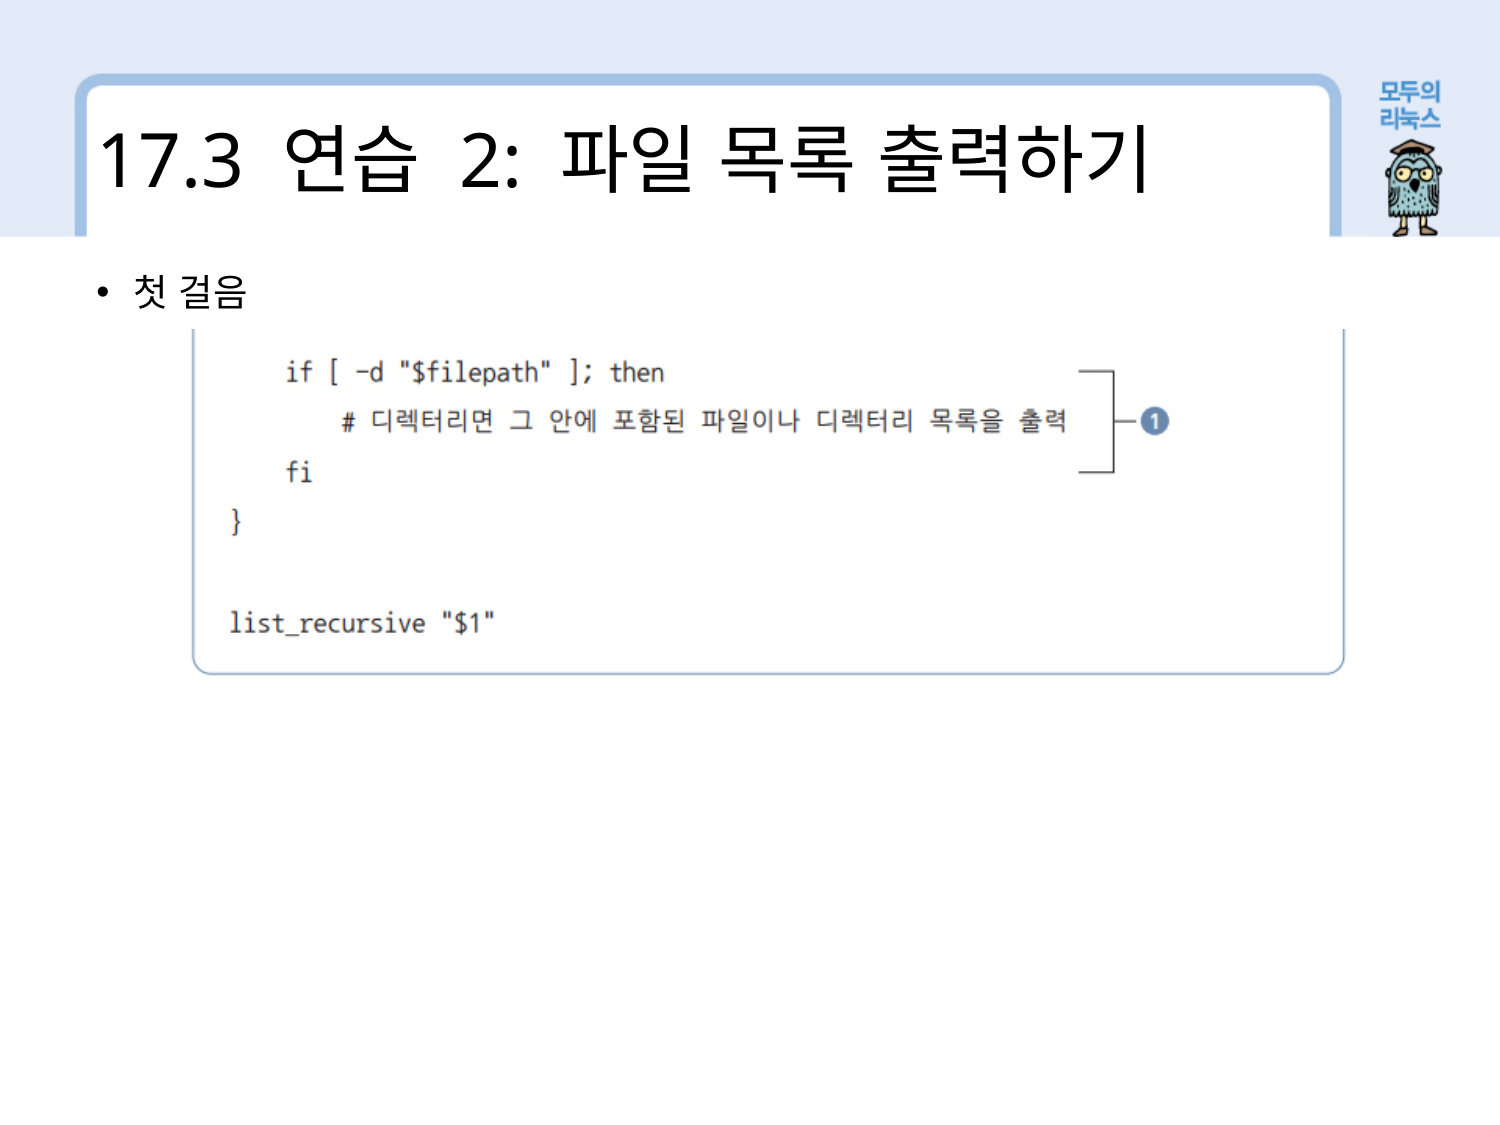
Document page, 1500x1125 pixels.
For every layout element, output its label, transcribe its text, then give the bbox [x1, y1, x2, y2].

text_box 17.3 연습 2: 파일 목록 출력하기 [81, 115, 1335, 221]
text_box 첫 걸음 [81, 266, 1335, 1024]
picture [0, 0, 1500, 1125]
